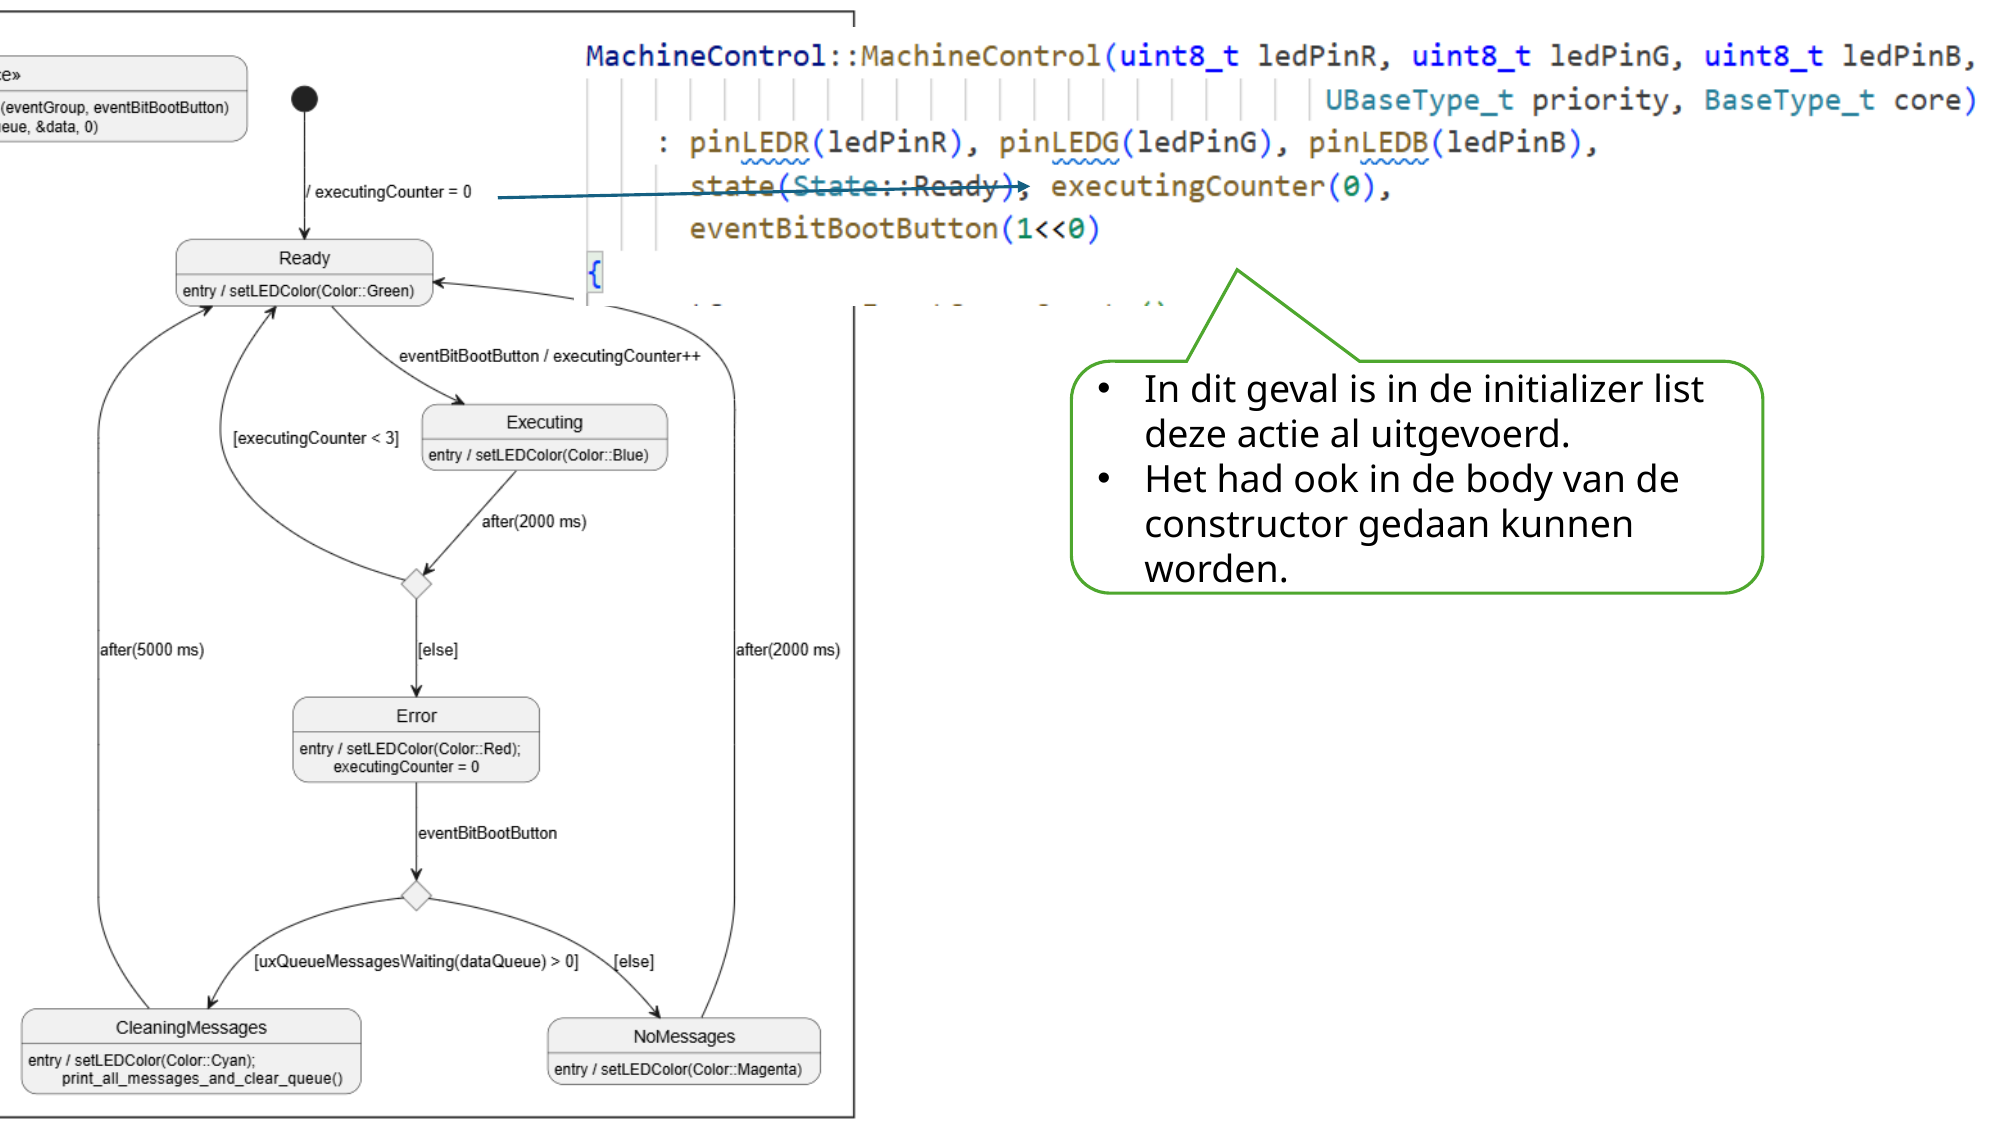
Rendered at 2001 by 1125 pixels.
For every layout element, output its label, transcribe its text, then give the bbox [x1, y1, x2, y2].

text_box In dit geval is in de initializer list deze actie al uitgevoerd. Het had ook in de body van de constructor gedaan kunnen worden. [1069, 306, 1765, 595]
picture [0, 0, 2000, 1125]
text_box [497, 185, 1031, 199]
